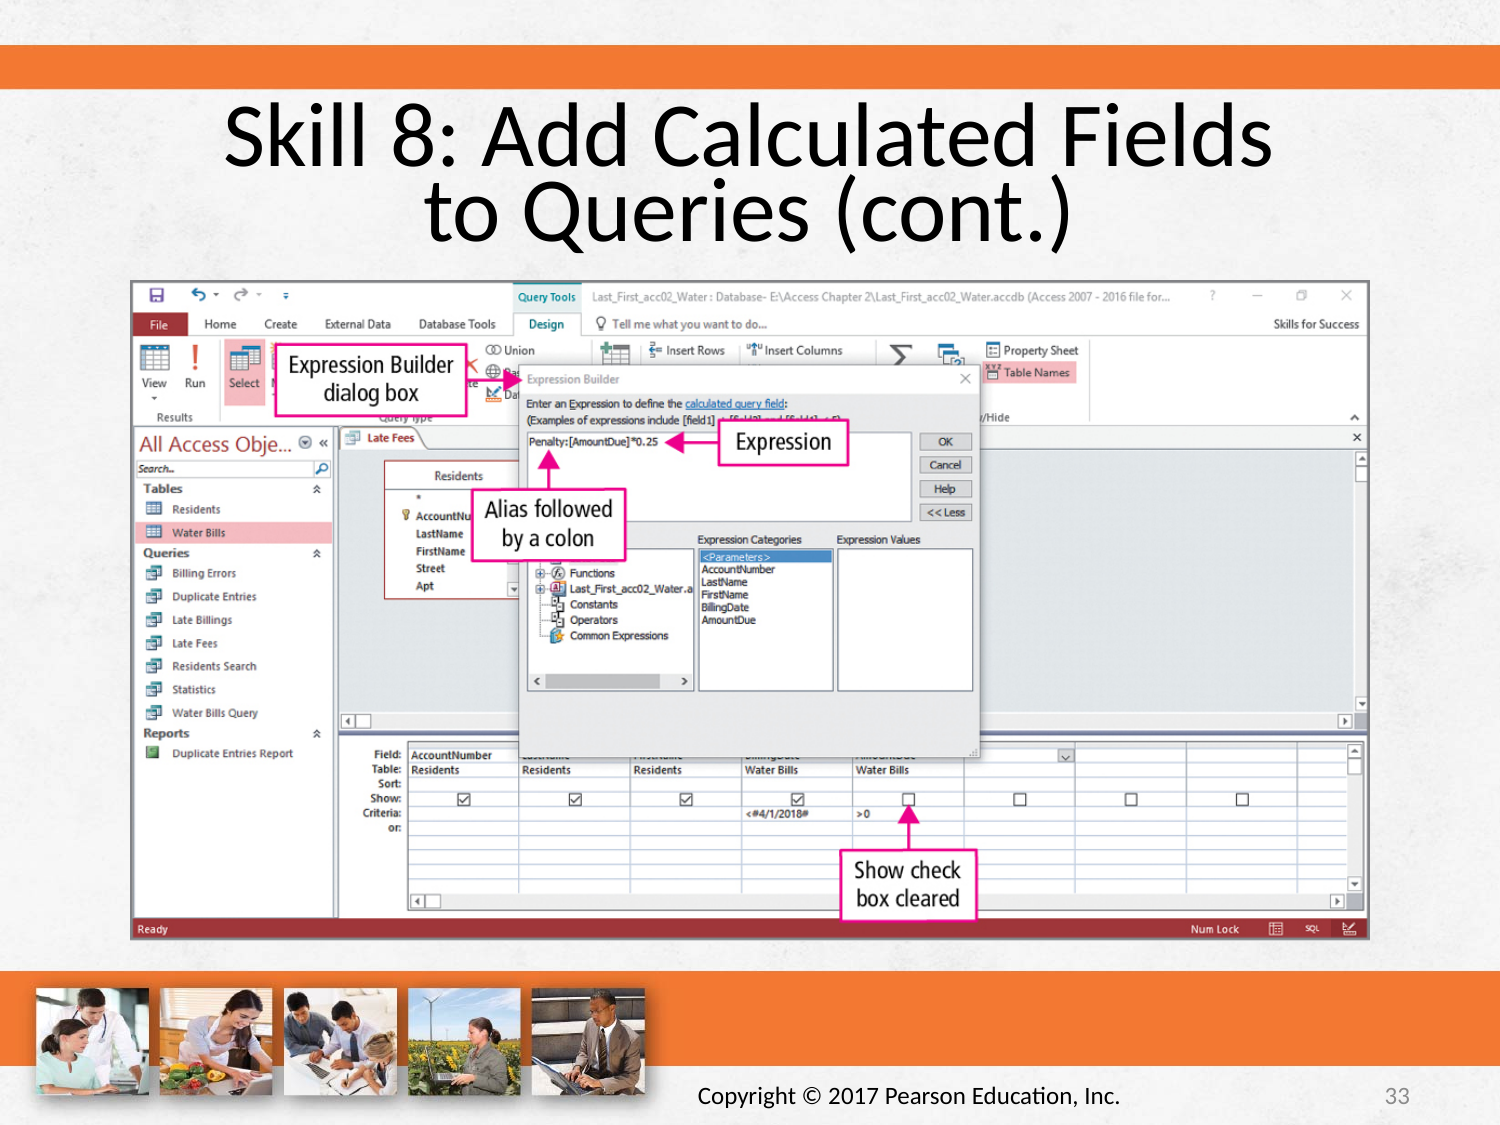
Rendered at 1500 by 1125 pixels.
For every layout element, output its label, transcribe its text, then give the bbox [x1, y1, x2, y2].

slide_number 33 [1074, 1065, 1425, 1125]
title Skill 8: Add Calculated Fields to Queries (cont.) [99, 94, 1401, 276]
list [130, 280, 1370, 941]
picture [0, 0, 1500, 1125]
footer Copyright © 2017 Pearson Education, Inc. [650, 1065, 1074, 1125]
